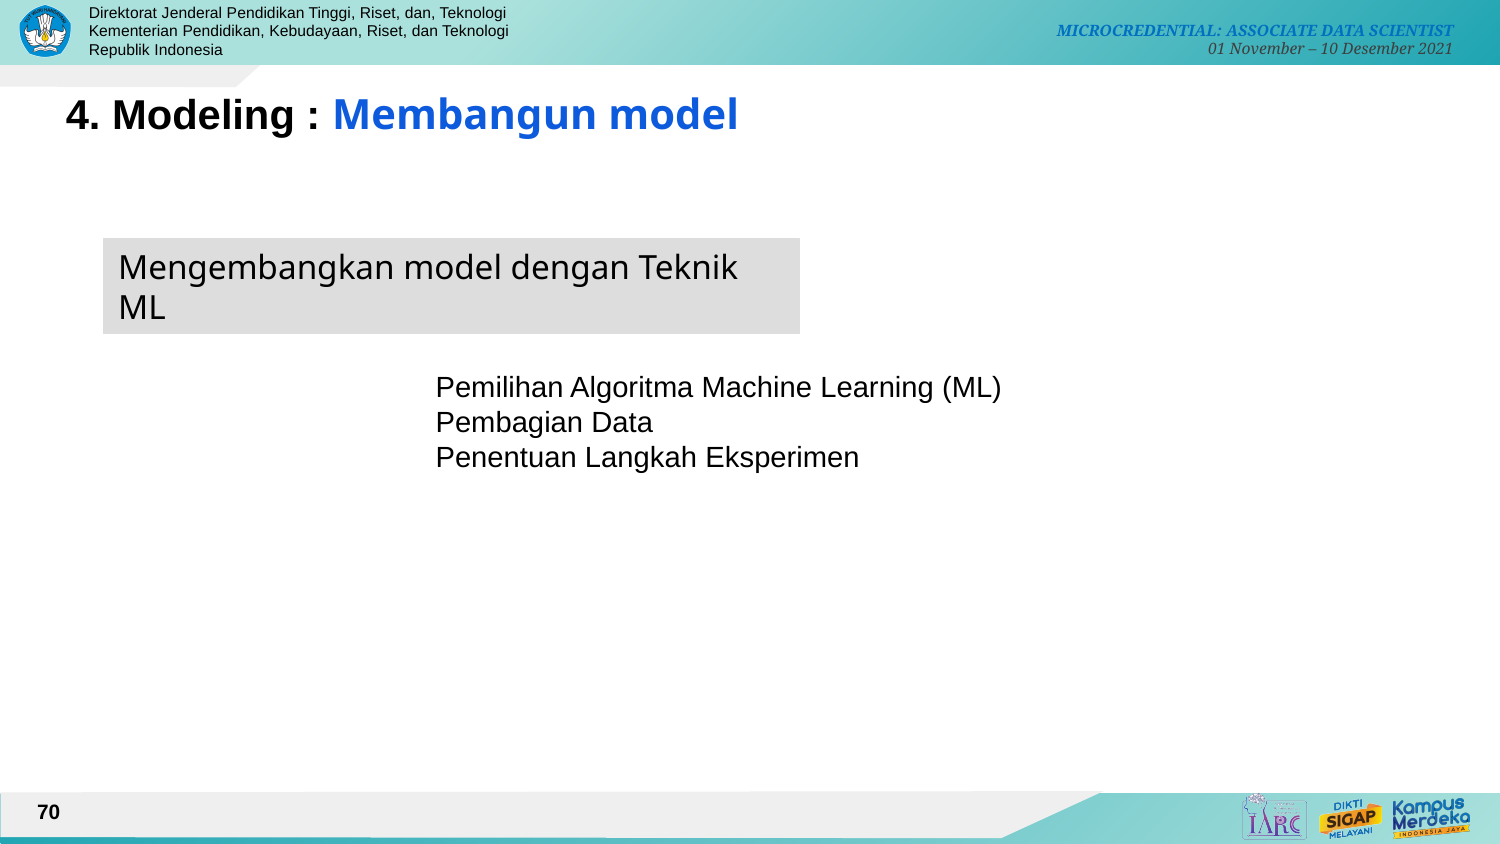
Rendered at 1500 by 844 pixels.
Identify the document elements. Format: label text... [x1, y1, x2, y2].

text_box Mengembangkan model dengan Teknik ML [103, 238, 800, 334]
picture [16, 3, 74, 61]
picture [1319, 796, 1382, 842]
picture [1237, 790, 1311, 843]
text_box Pemilihan Algoritma Machine Learning (ML) Pembagian Data Penentuan Langkah Eksperimen [420, 360, 1179, 481]
picture [1393, 798, 1470, 839]
text_box 70 [0, 788, 75, 834]
text_box 4. Modeling : Membangun model [51, 72, 1449, 167]
